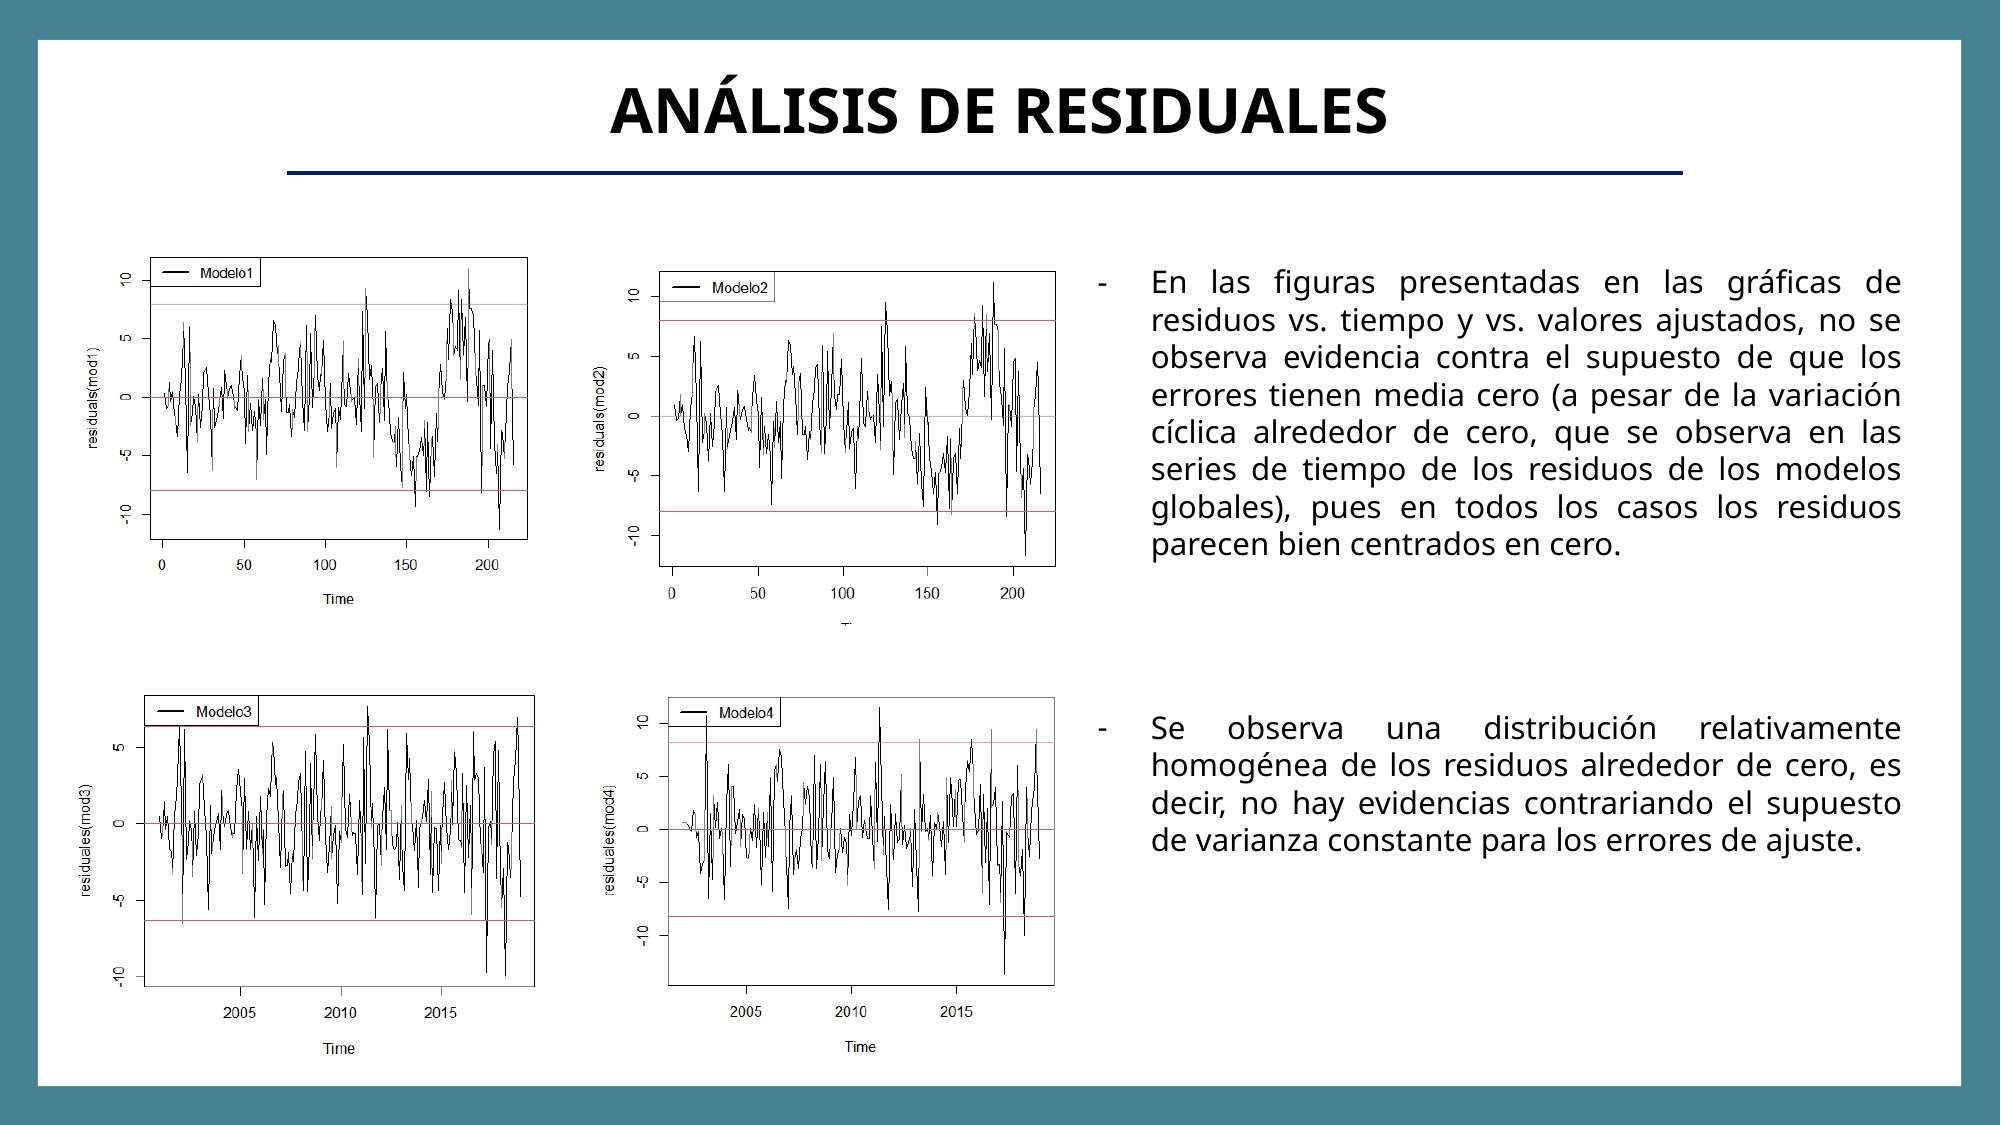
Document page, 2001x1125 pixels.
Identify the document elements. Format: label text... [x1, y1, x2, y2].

text_box Se observa una distribución relativamente homogénea de los residuos alrededor de cero, es decir, no hay evidencias contrariando el supuesto de varianza constante para los errores de ajuste. [1094, 692, 1918, 873]
text_box ANÁLISIS DE RESIDUALES [38, 71, 1962, 147]
text_box En las figuras presentadas en las gráficas de residuos vs. tiempo y vs. valores ajustados, no se observa evidencia contra el supuesto de que los errores tienen media cero (a pesar de la variación cíclica alrededor de cero, que se observa en las series de tiempo de los residuos de los modelos globales), pues en todos los casos los residuos parecen bien centrados en cero. [1096, 247, 1918, 577]
picture [73, 188, 571, 1076]
picture [587, 198, 1092, 1073]
